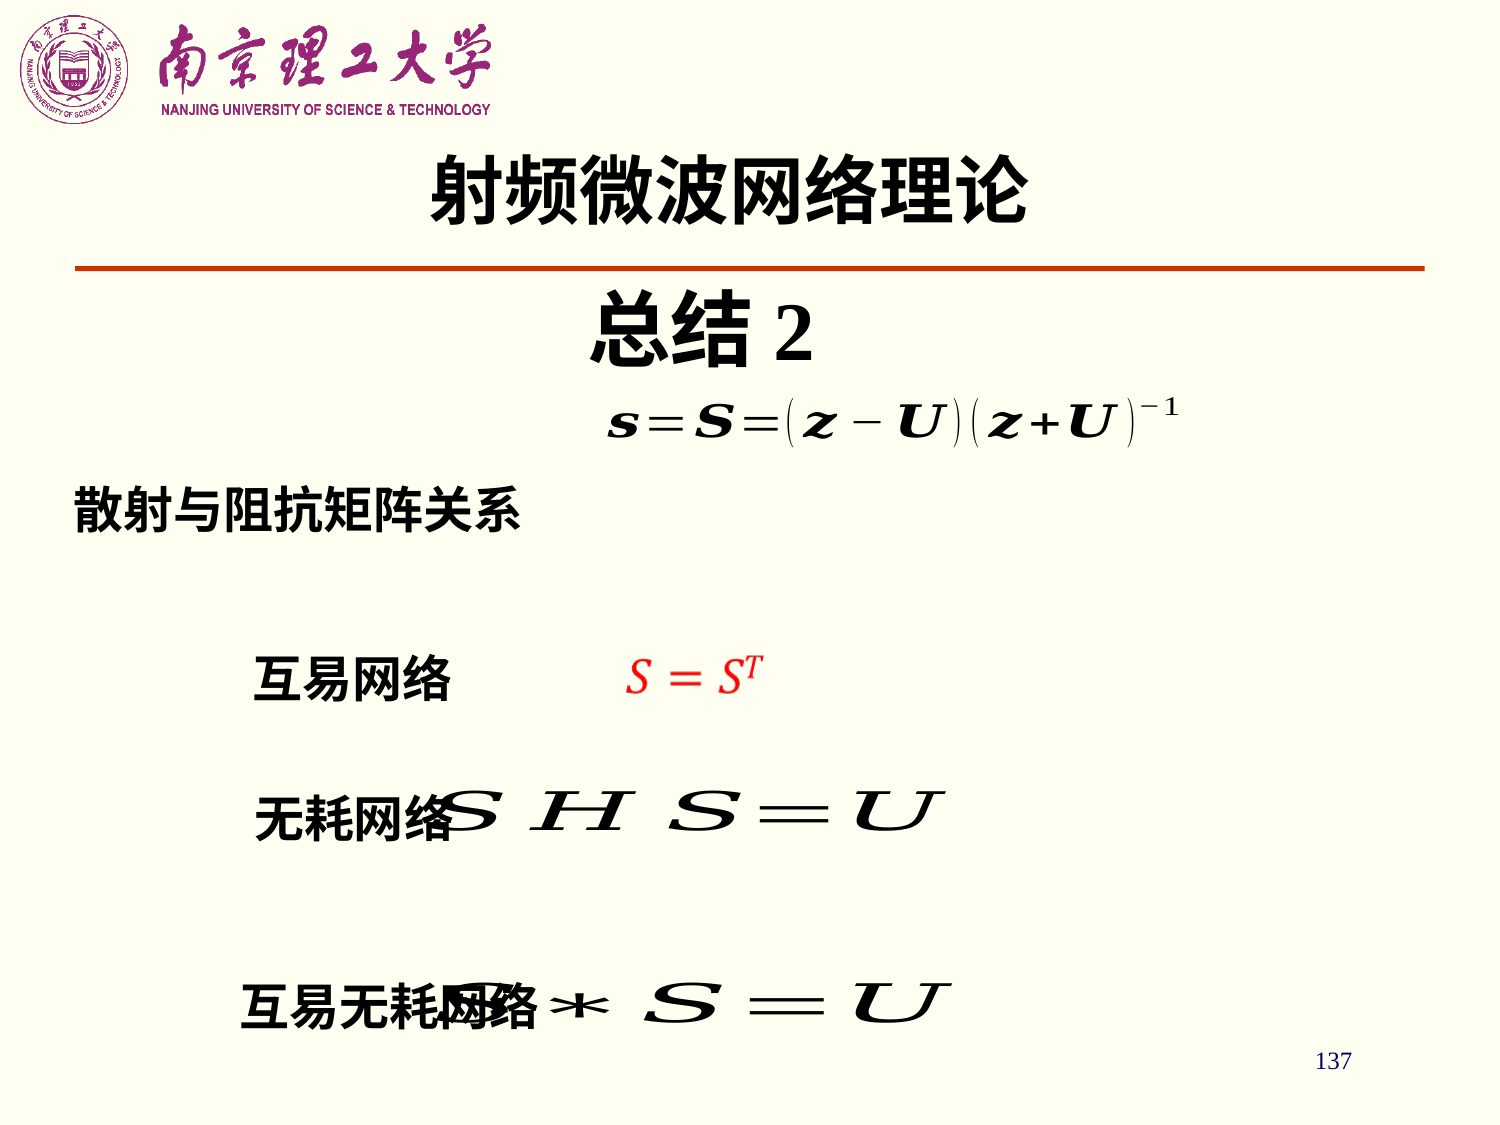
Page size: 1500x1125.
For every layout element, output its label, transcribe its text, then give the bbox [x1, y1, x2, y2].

text_box 无耗网络 [0, 779, 786, 855]
text_box [0, 0, 1500, 75]
text_box 散射与阻抗矩阵关系 [0, 471, 730, 547]
text_box 互易网络 [0, 639, 784, 715]
picture [17, 75, 491, 126]
text_box 互易无耗网络 [0, 967, 821, 1043]
title 射频微波网络理论 [63, 165, 1397, 303]
text_box 总结2 [572, 269, 1341, 385]
picture [608, 644, 776, 711]
